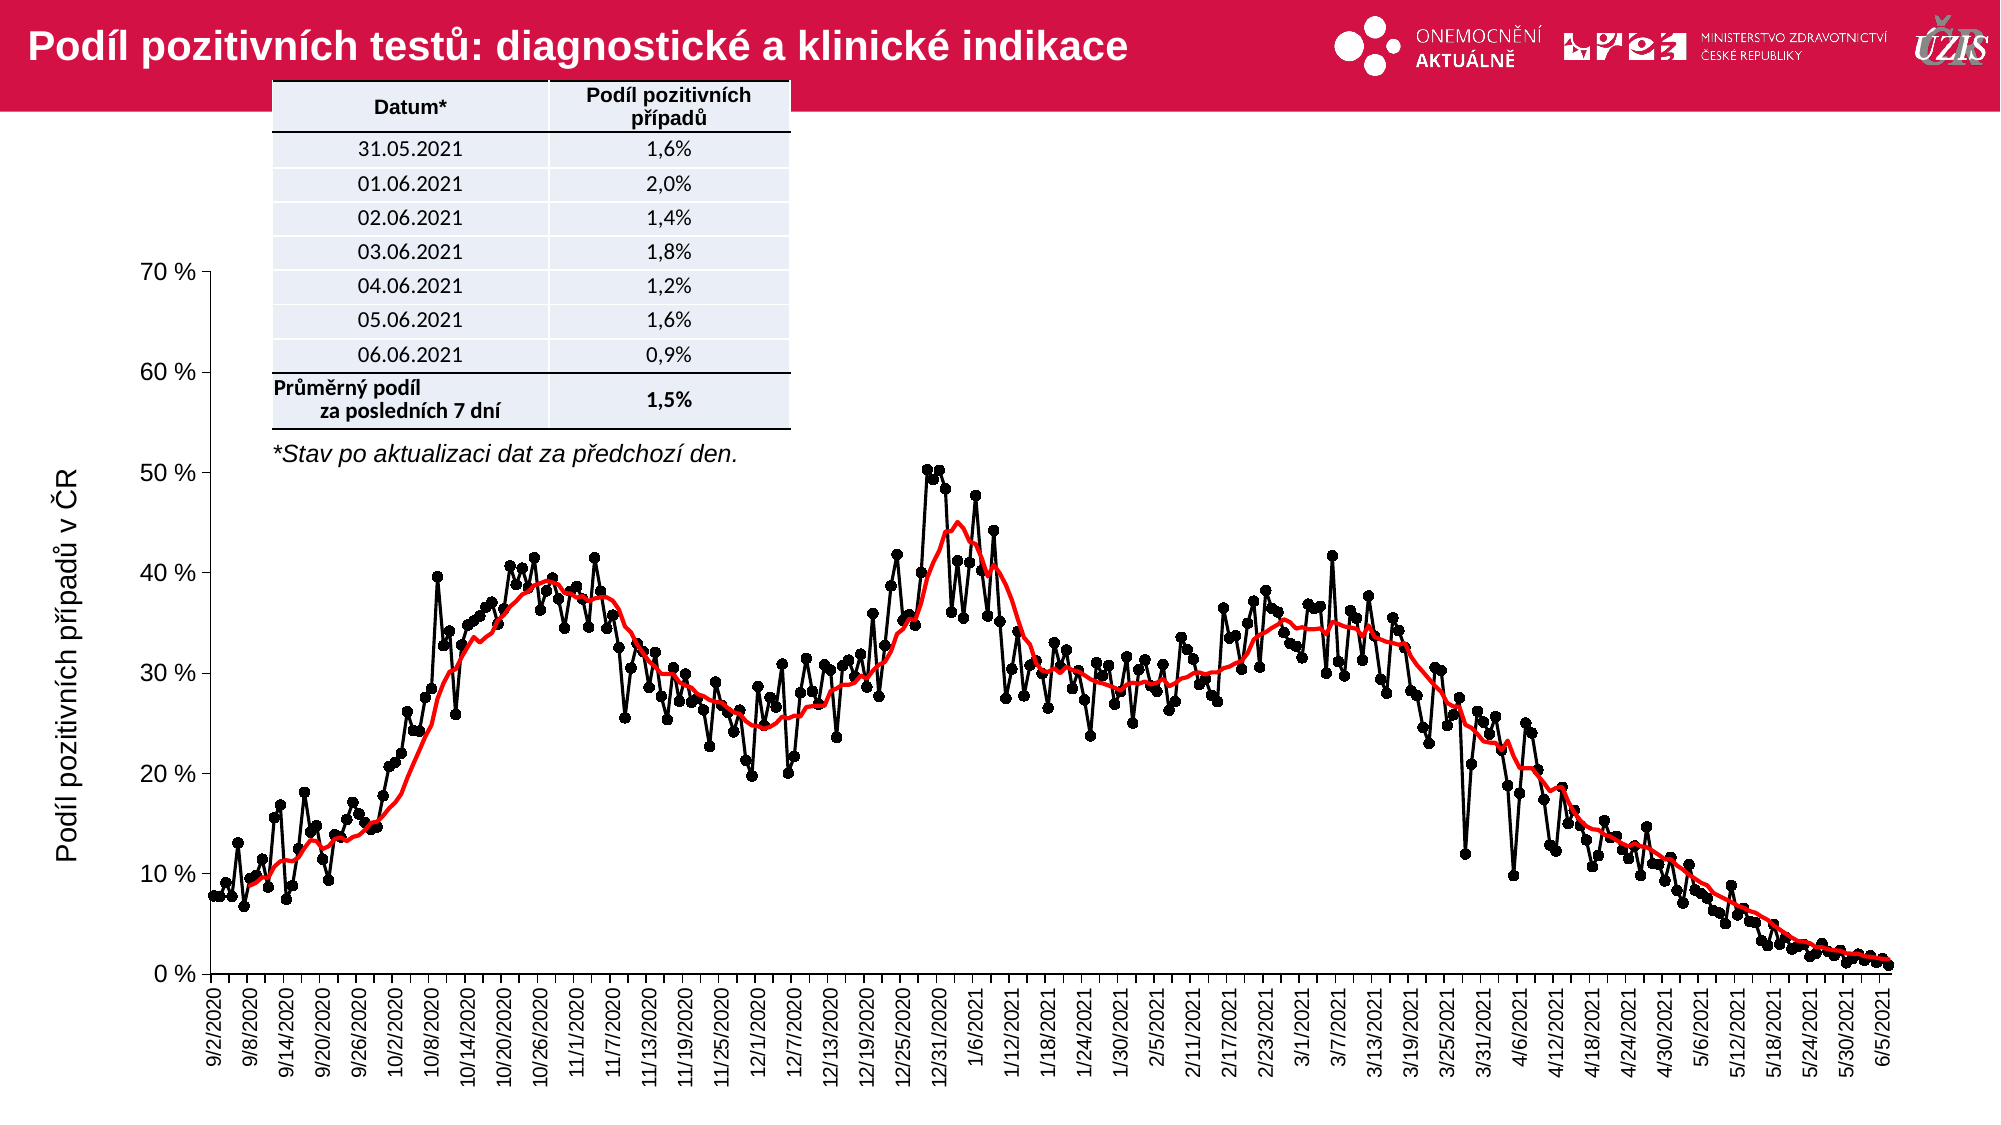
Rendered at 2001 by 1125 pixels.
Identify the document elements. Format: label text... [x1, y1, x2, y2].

table_cell 01.06.2021 [273, 169, 548, 201]
picture [1563, 31, 1888, 60]
table_cell 2,0% [550, 169, 789, 201]
title Podíl pozitivních testů: diagnostické a klinické indikace [12, 0, 1326, 95]
table_cell 1,4% [550, 203, 789, 235]
picture [1915, 15, 1989, 66]
text_box Podíl pozitivních případů v ČR [39, 440, 90, 892]
table_header Podíl pozitivních případů [550, 82, 789, 131]
table_header Datum* [273, 82, 548, 131]
table_cell 02.06.2021 [273, 203, 548, 235]
table_cell 1,6% [550, 133, 789, 167]
picture [1334, 16, 1542, 76]
table_cell 31.05.2021 [273, 133, 548, 167]
chart [110, 239, 1917, 1107]
